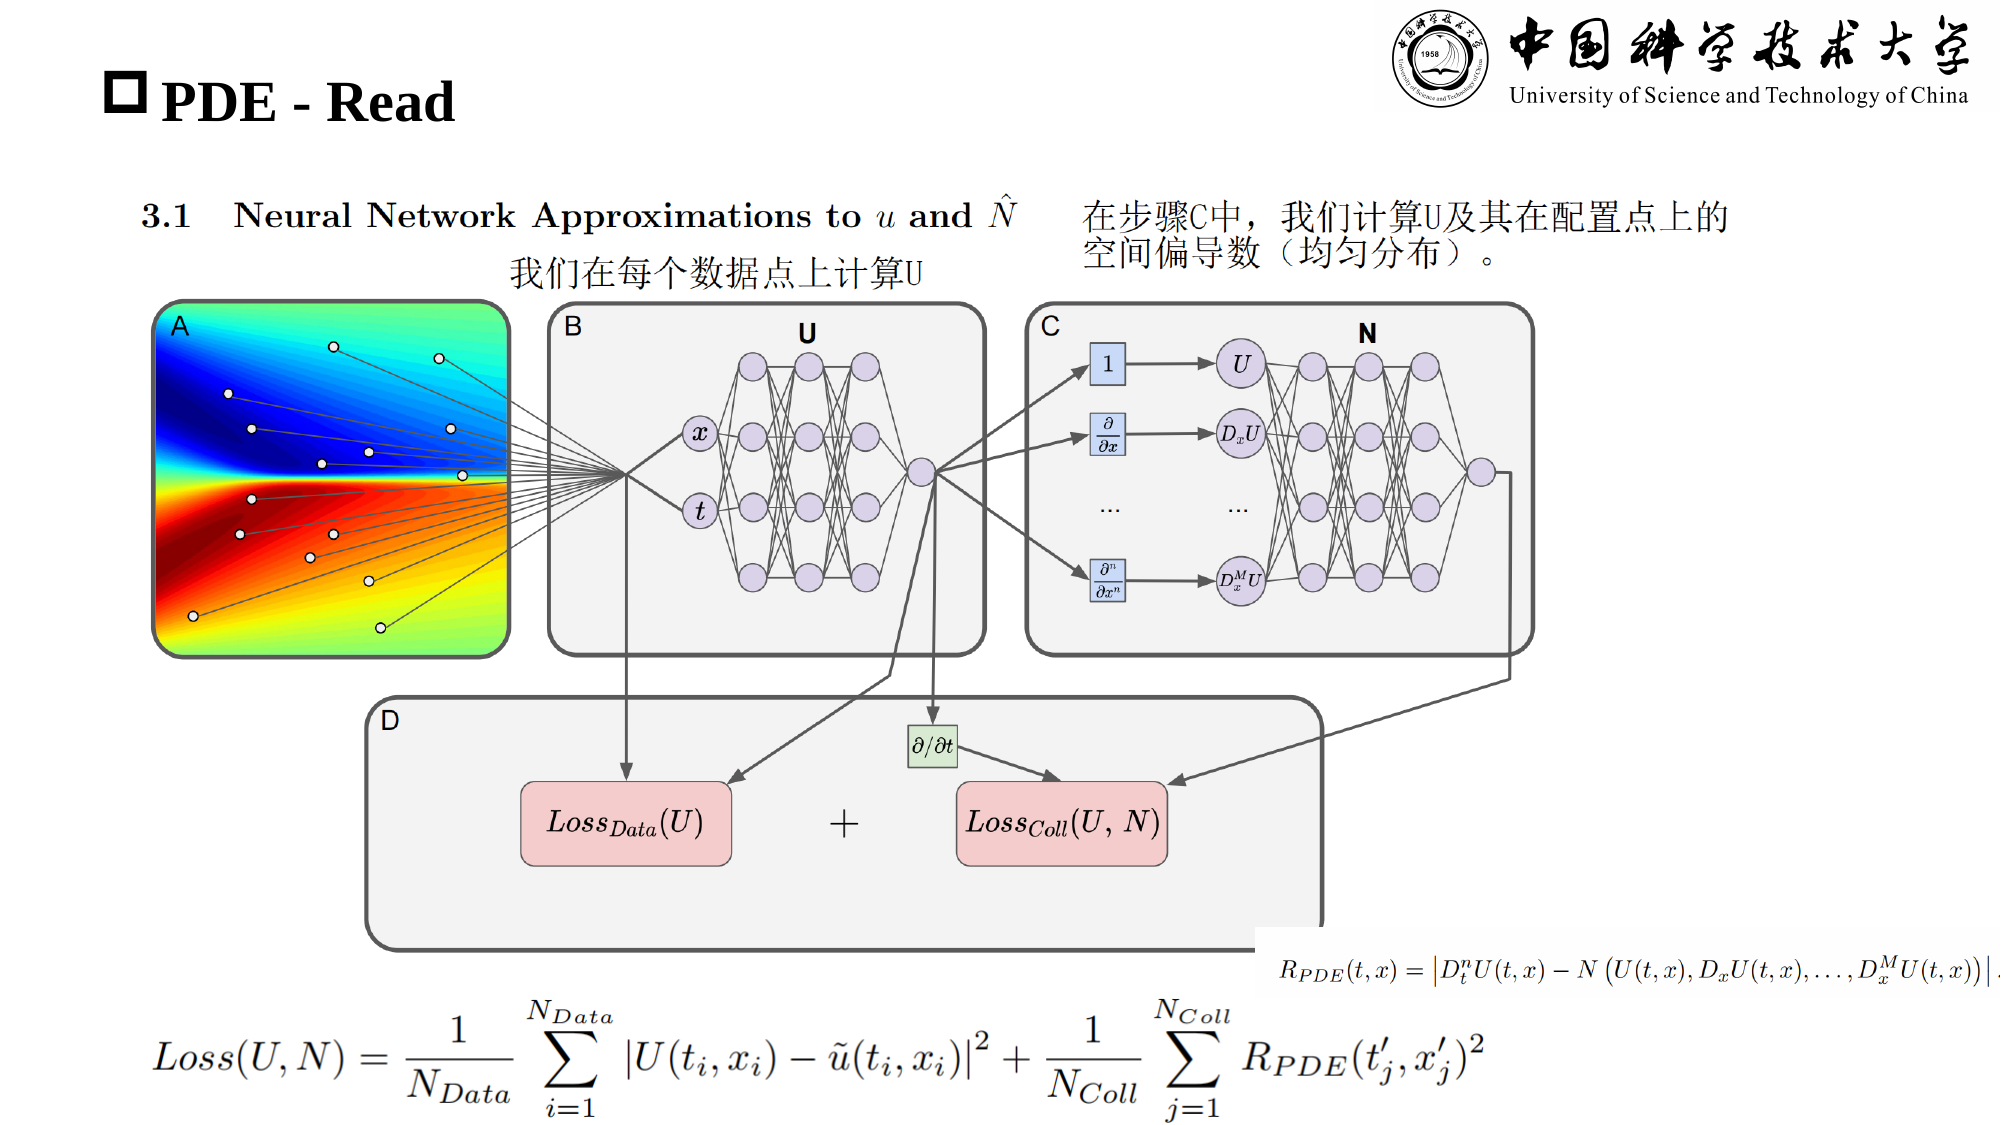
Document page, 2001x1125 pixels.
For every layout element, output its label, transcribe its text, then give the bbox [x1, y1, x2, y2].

picture [1374, 0, 2000, 113]
title PDE - Read [84, 32, 1517, 174]
picture [123, 162, 2000, 1125]
